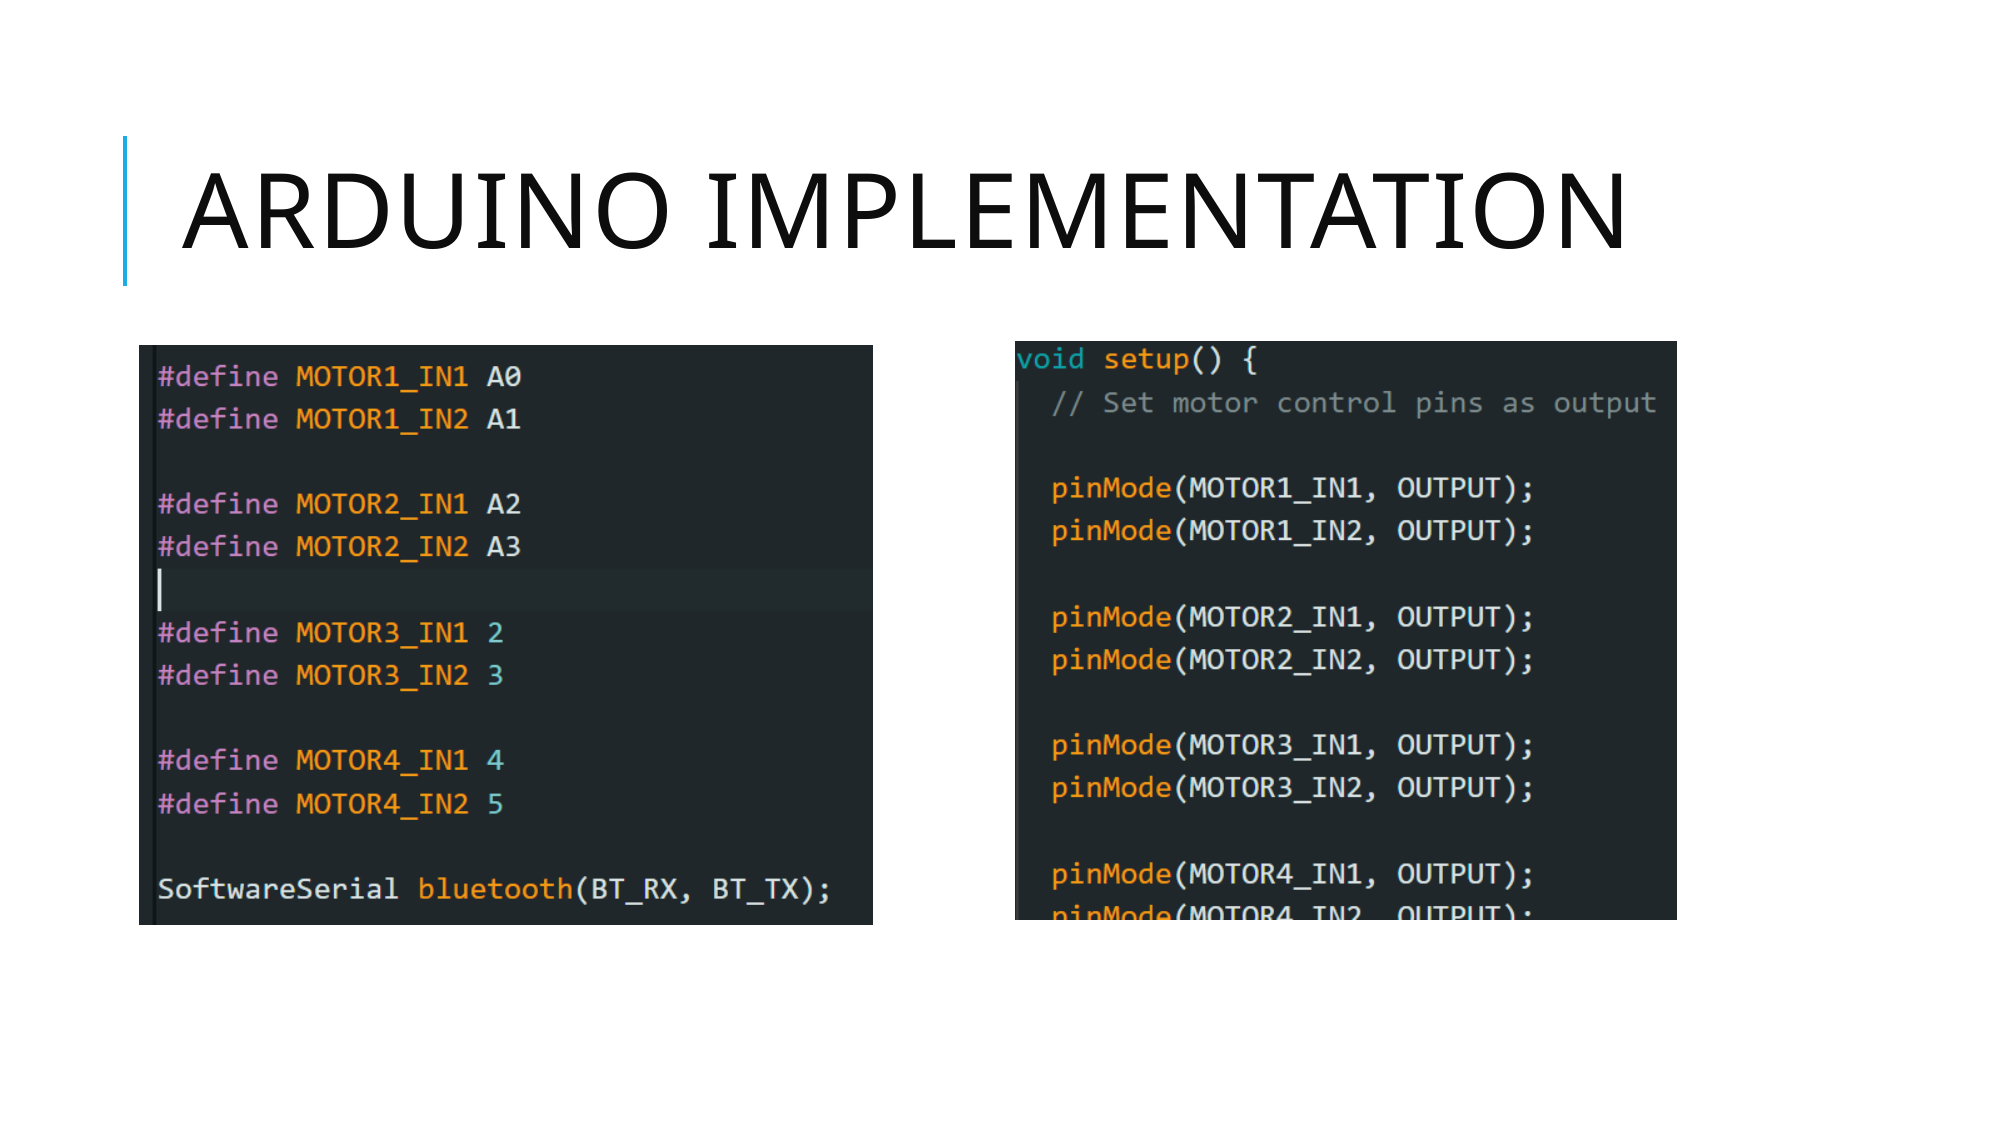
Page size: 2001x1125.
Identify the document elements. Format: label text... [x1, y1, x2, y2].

picture [1014, 341, 1677, 920]
title ARDUINO IMPLEMENTATION [168, 96, 1763, 342]
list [138, 344, 873, 926]
